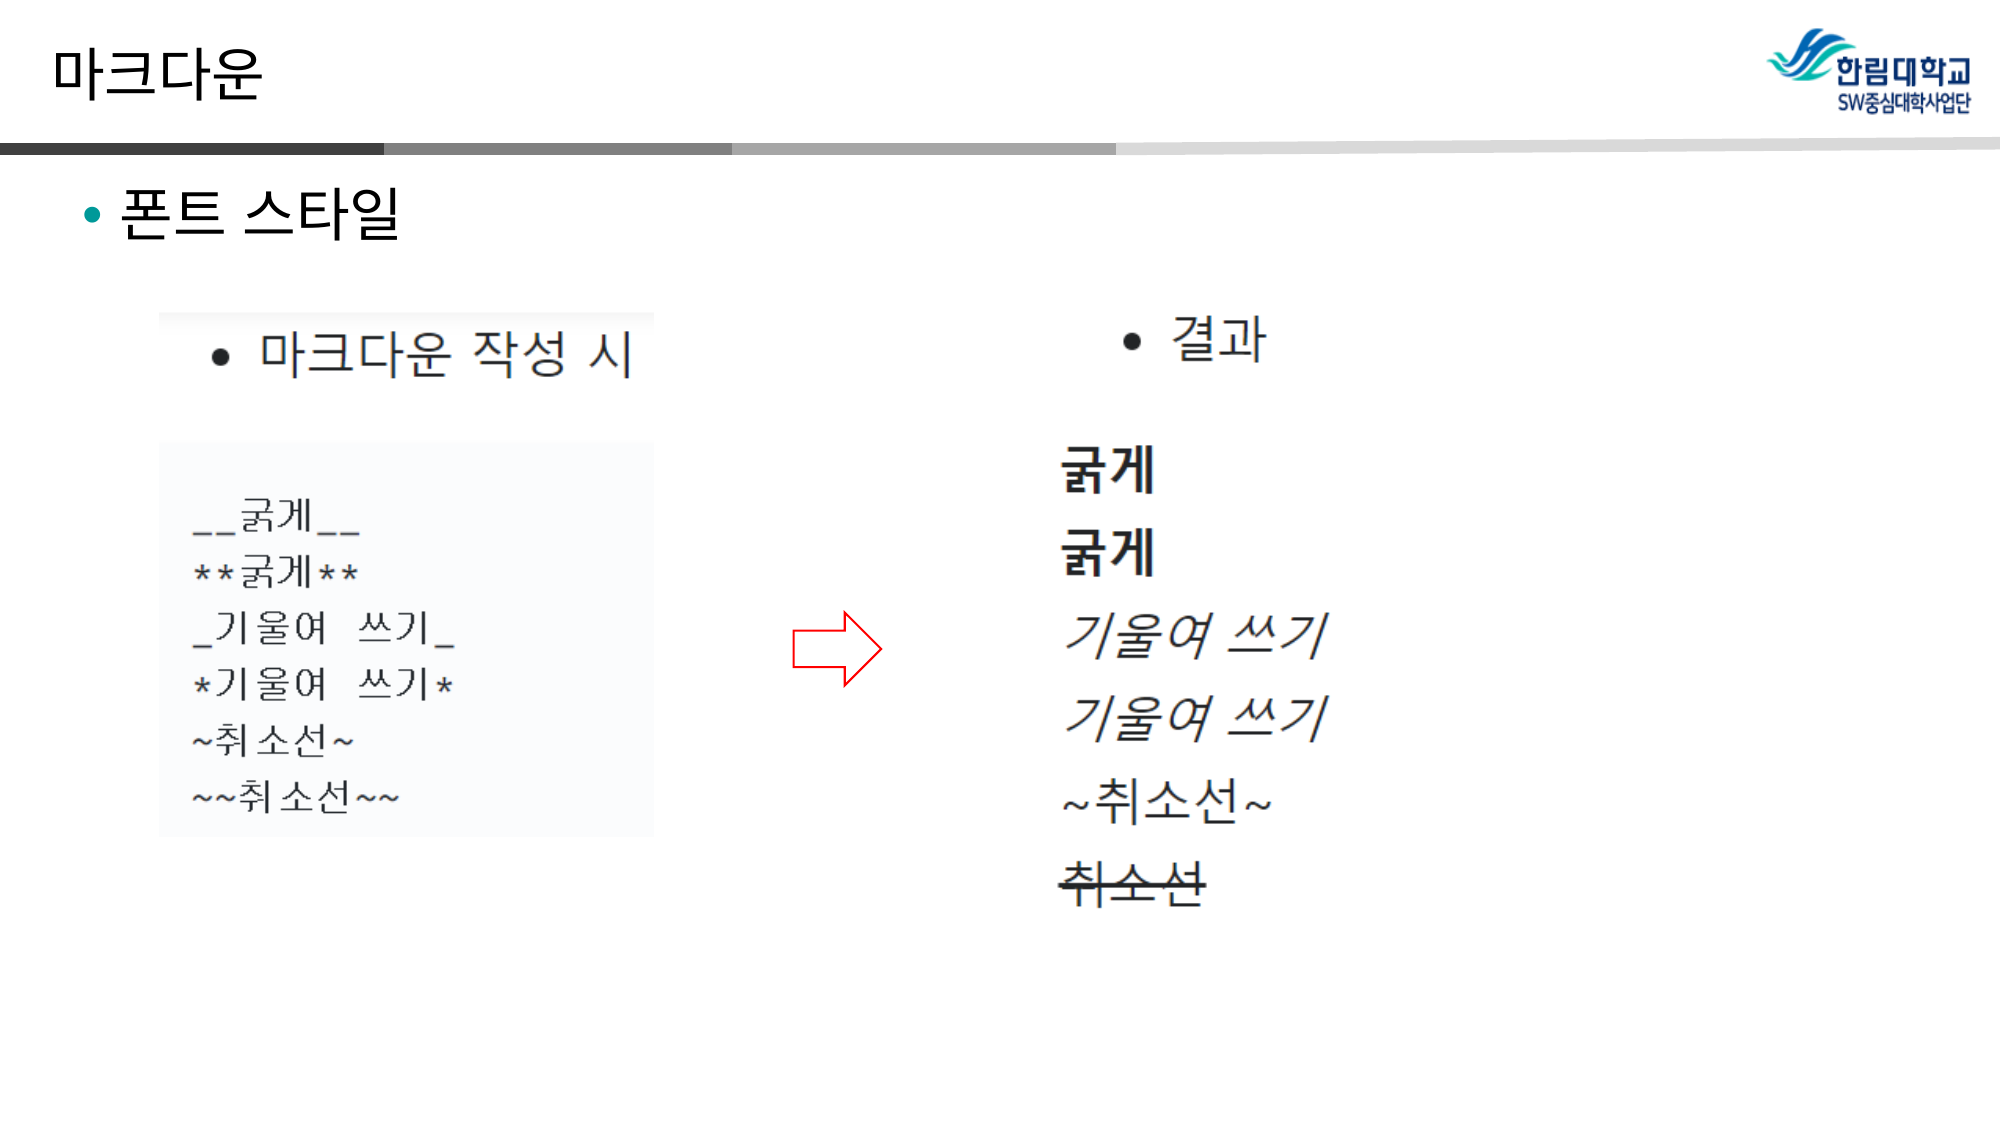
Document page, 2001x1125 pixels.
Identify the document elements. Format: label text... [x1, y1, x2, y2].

list 폰트 스타일 [67, 178, 1934, 1098]
picture [159, 305, 654, 837]
picture [1039, 305, 1364, 928]
picture [1764, 23, 1974, 119]
title 마크다운 [36, 39, 1693, 127]
text_box [792, 610, 883, 688]
